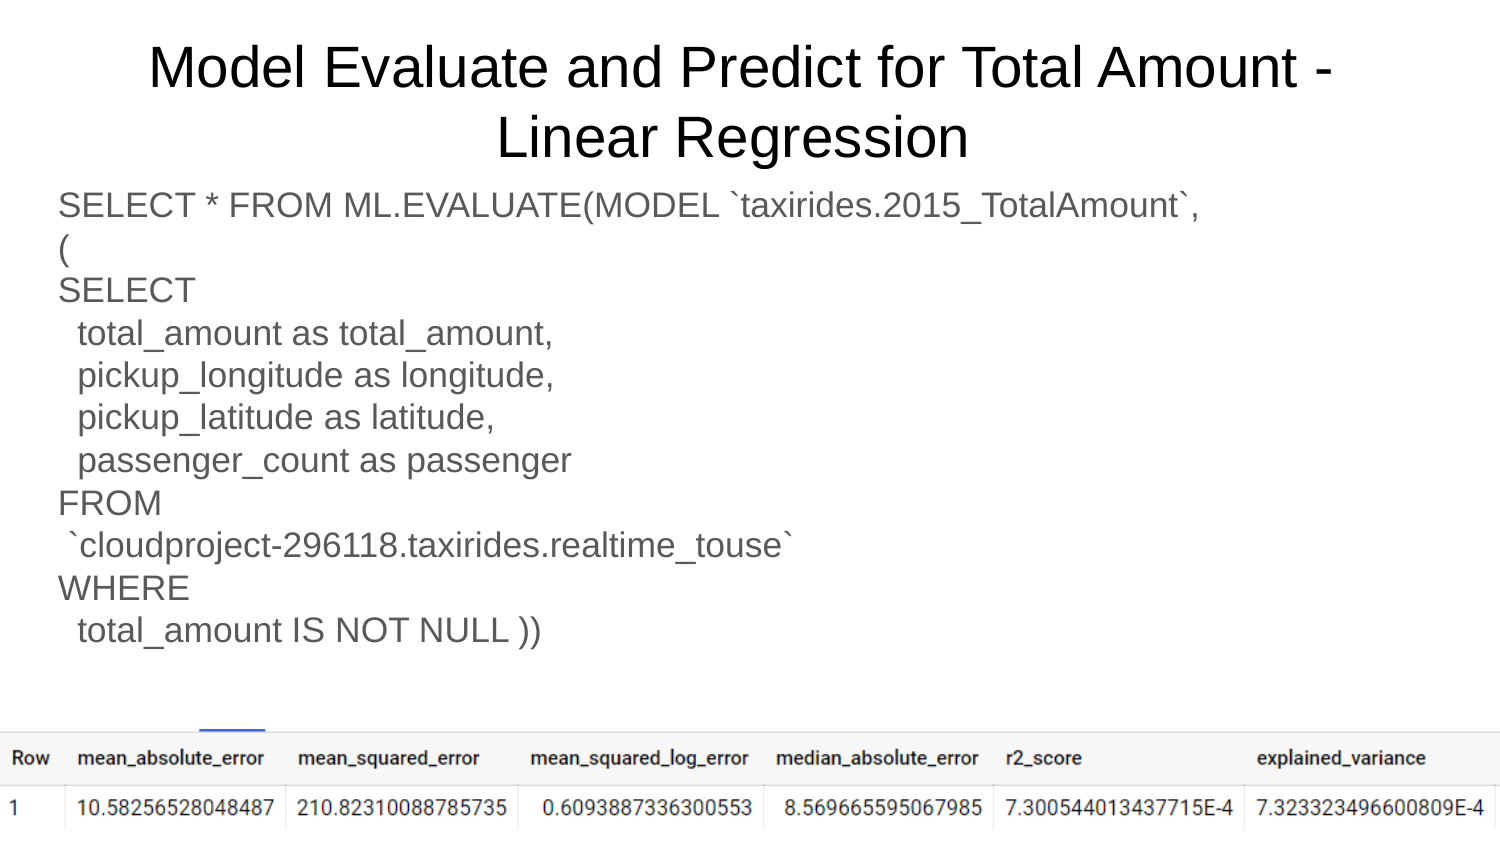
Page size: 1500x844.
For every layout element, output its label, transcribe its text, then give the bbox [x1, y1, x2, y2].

title Model Evaluate and Predict for Total Amount - Linear Regression [42, 13, 1441, 108]
picture [0, 729, 1500, 831]
list SELECT * FROM ML.EVALUATE(MODEL `taxirides.2015_TotalAmount`, ( SELECT total_amount as total_amount, pickup_longitude as longitude, pickup_latitude as latitude, passenger_count as passenger FROM `cloudproject-296118.taxirides.realtime_touse` WHERE total_amount IS NOT NULL )) [42, 166, 1441, 727]
